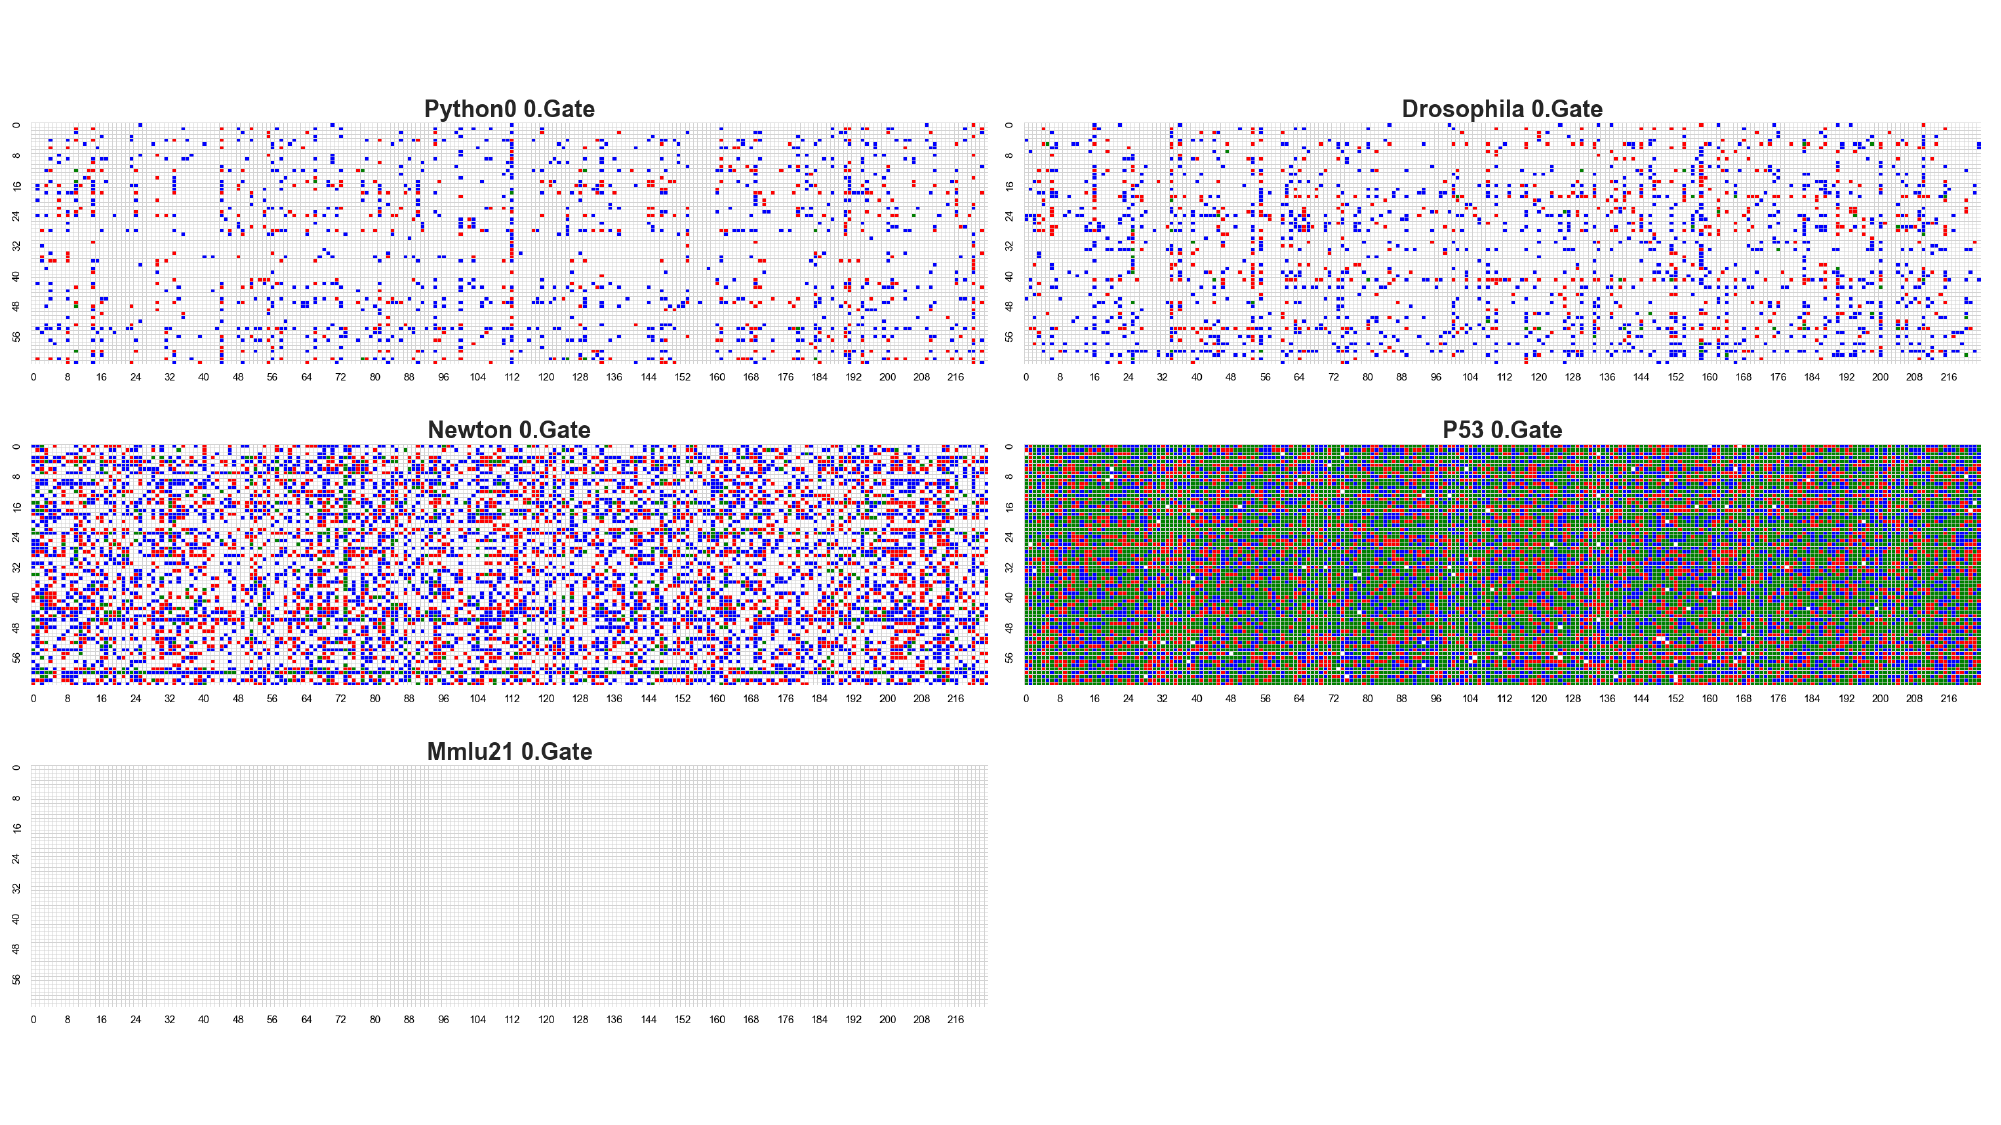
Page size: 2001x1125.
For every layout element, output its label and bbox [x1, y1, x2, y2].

picture [0, 87, 2000, 1037]
